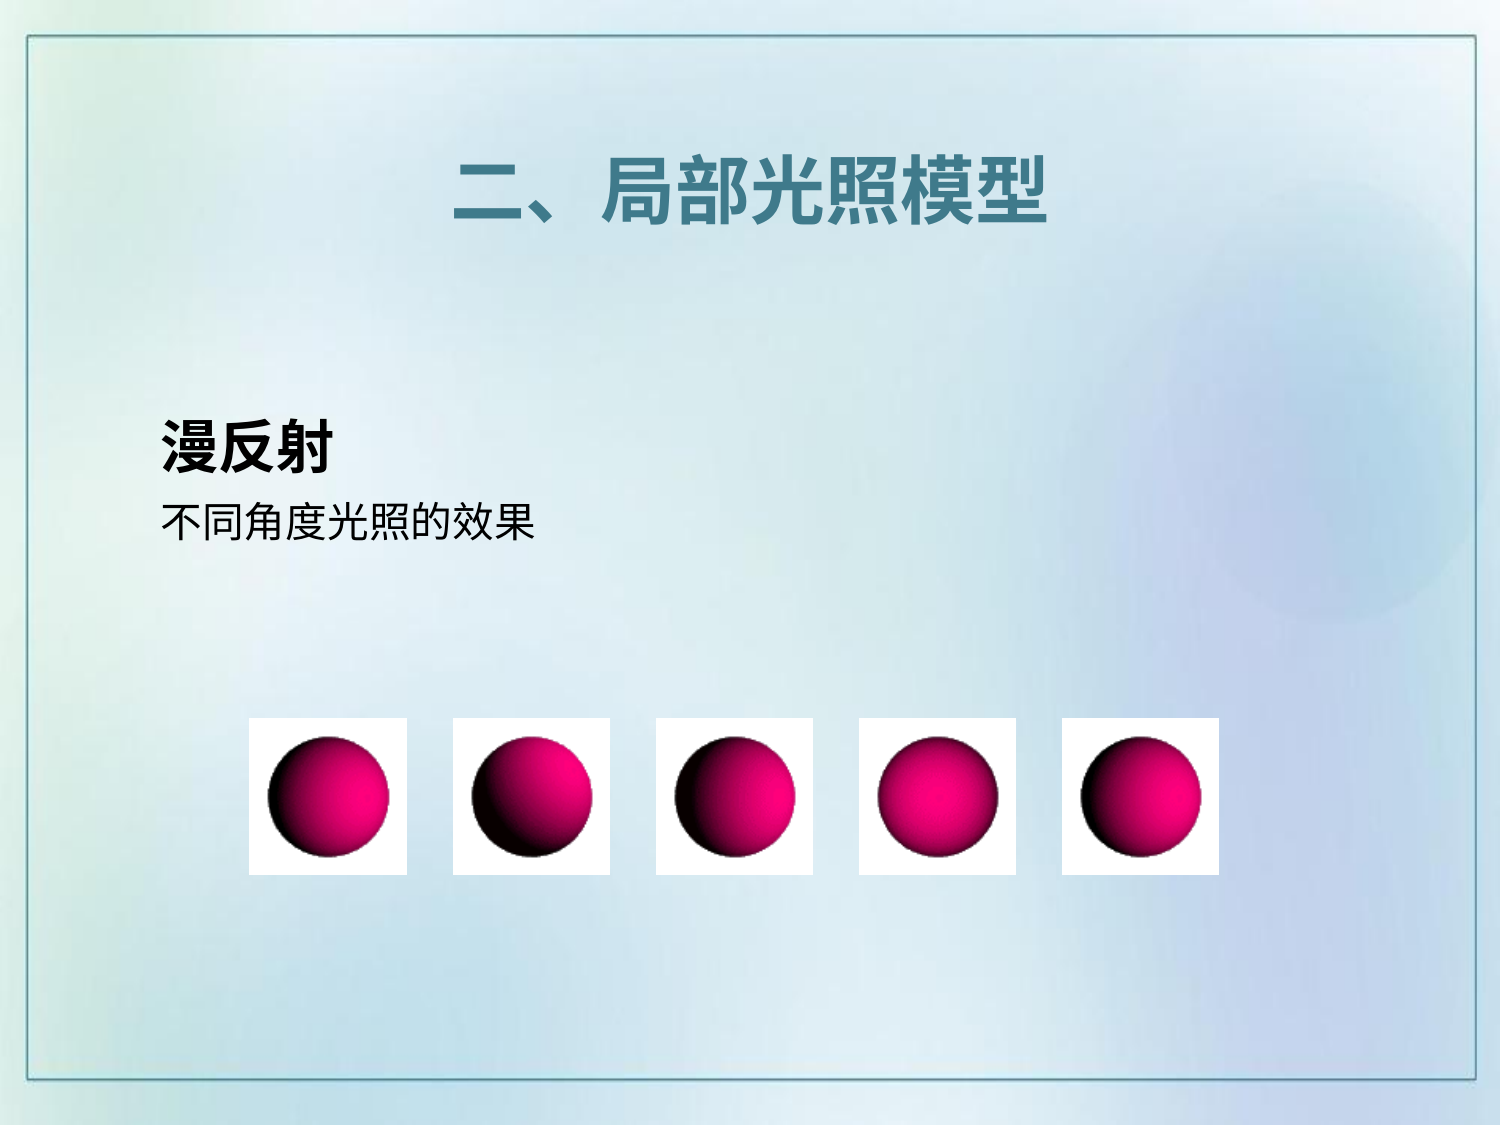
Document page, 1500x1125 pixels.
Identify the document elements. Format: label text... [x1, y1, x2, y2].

text_box 二、局部光照模型 [251, 117, 1249, 241]
list 漫反射 不同角度光照的效果 [103, 388, 1397, 924]
picture [0, 0, 1500, 1125]
